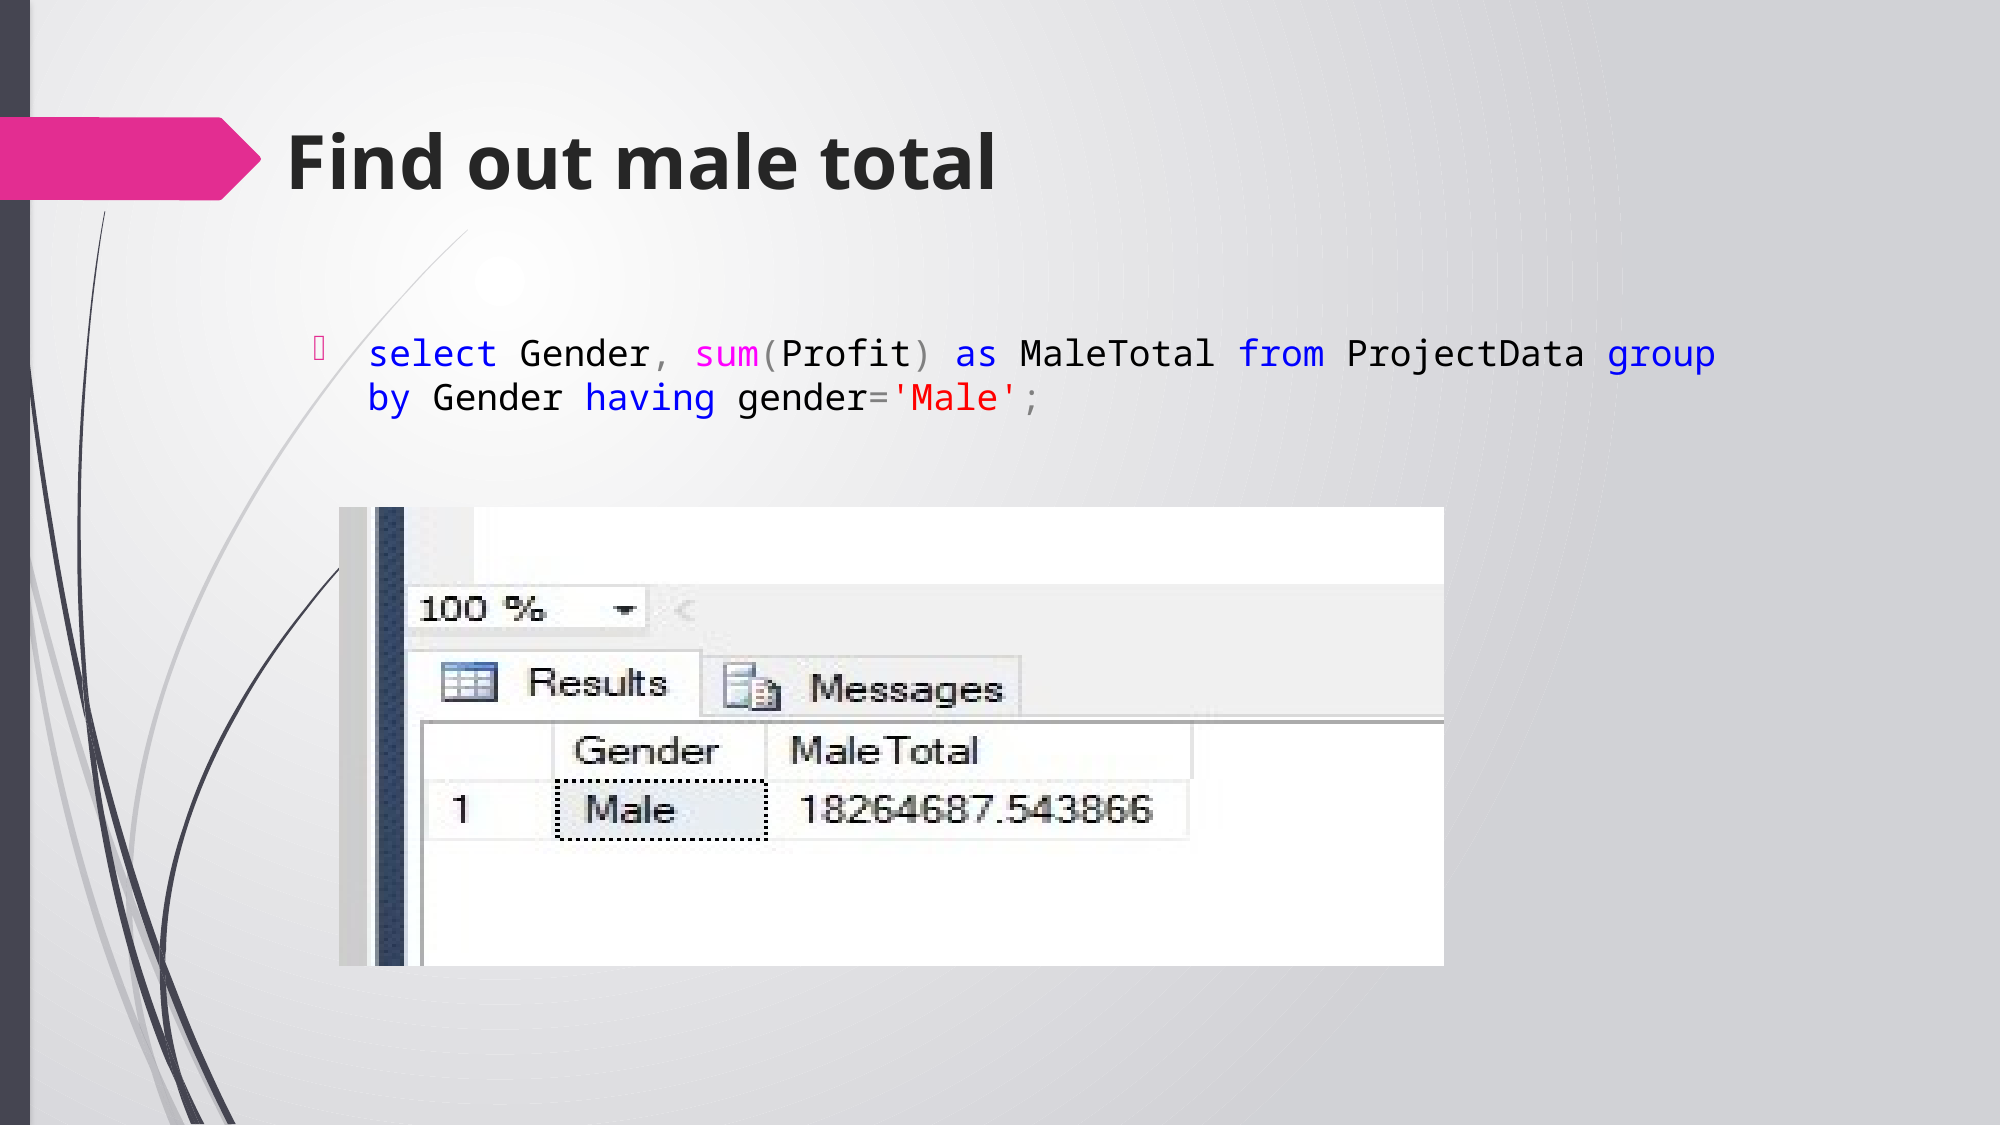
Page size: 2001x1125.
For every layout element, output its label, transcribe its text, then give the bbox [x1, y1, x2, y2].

title Find out male total [270, 106, 1733, 241]
picture [338, 507, 1444, 966]
list select Gender, sum(Profit) as MaleTotal from ProjectData group by Gender having gender='Male'; [298, 322, 1761, 425]
